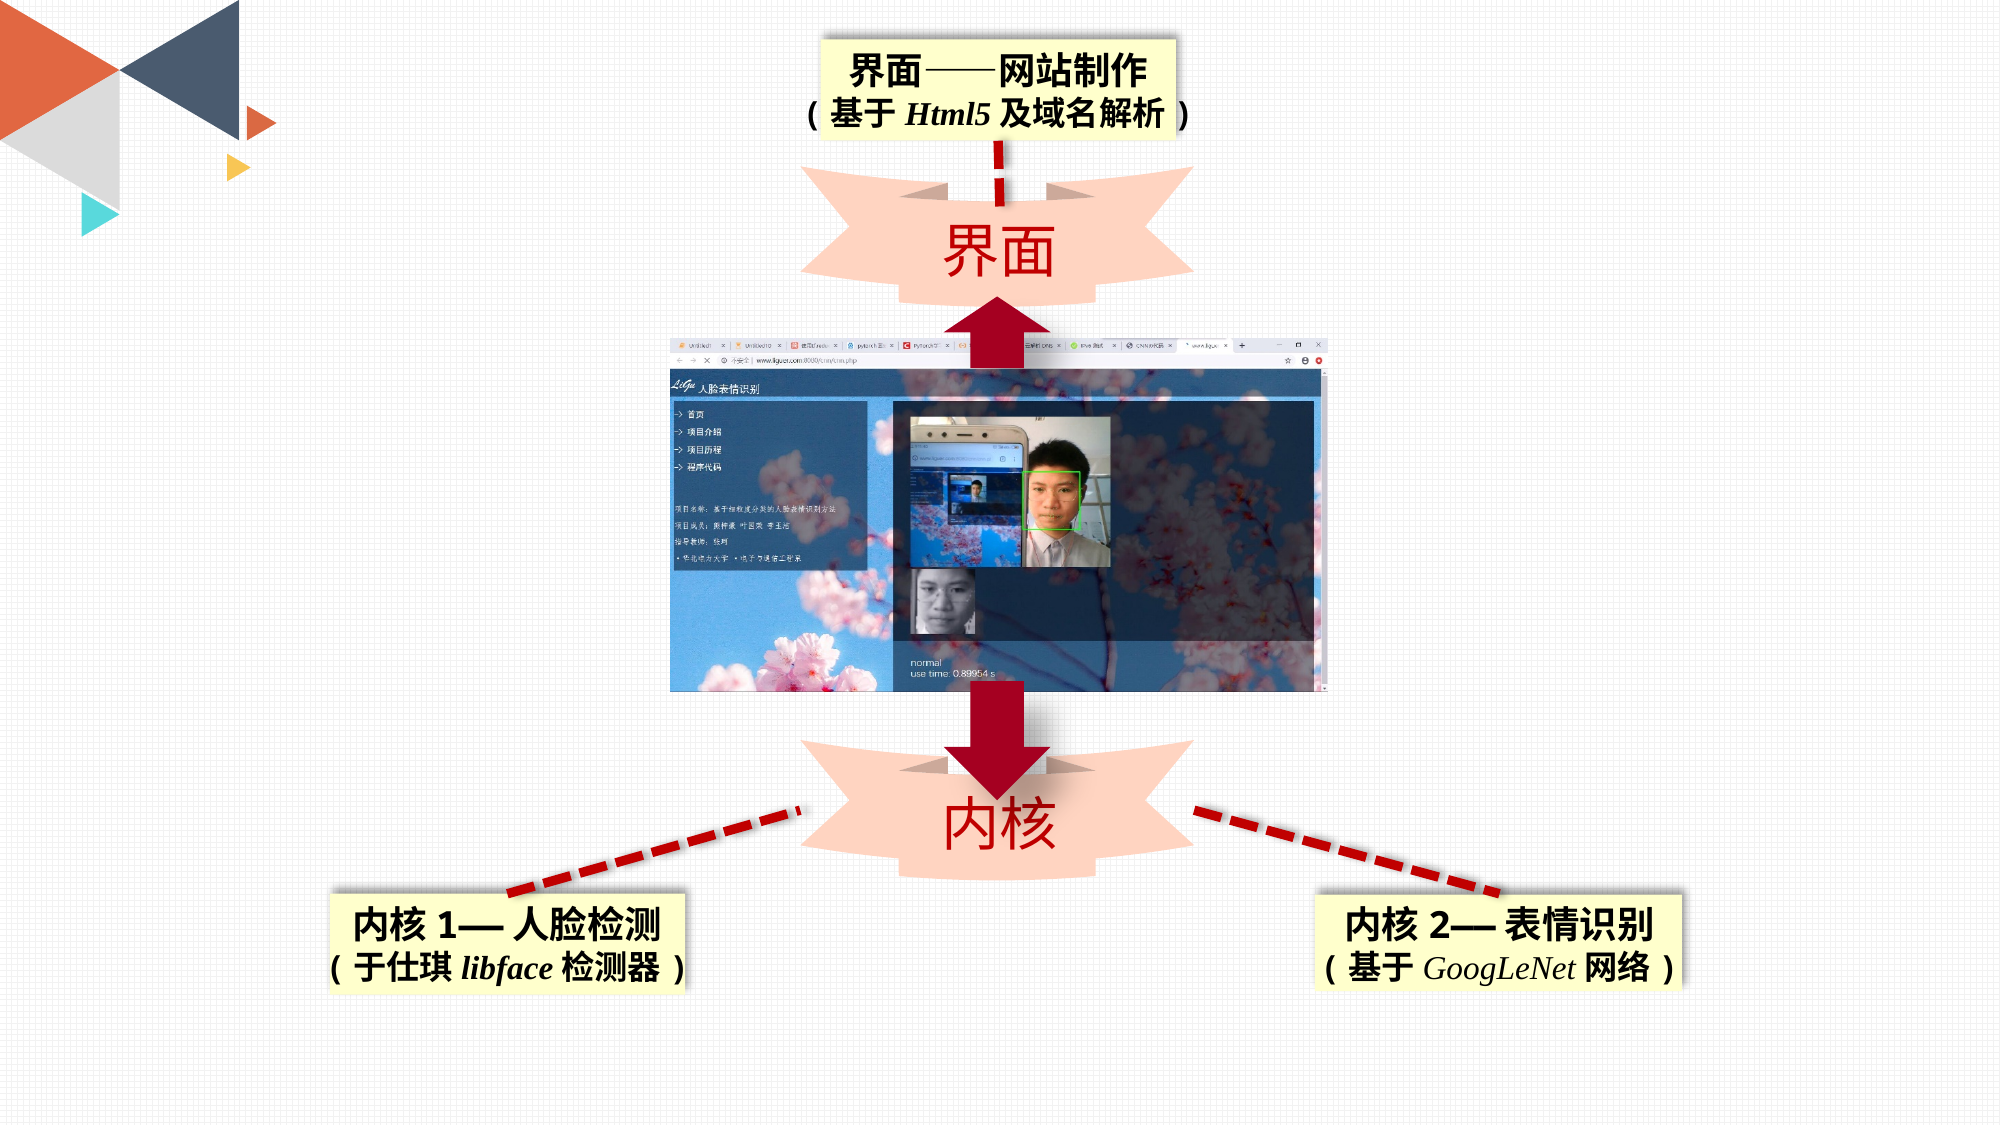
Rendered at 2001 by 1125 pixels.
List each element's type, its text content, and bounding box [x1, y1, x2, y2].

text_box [1144, 800, 1500, 894]
text_box 内核1——人脸检测 (于仕琪libface检测器) [310, 893, 704, 994]
text_box [797, 164, 1197, 308]
text_box [940, 295, 1055, 338]
text_box 界面——网站制作 (基于Html5及域名解析) [787, 39, 1209, 140]
text_box 内核2——表情识别 (基于GoogLeNet网络) [1305, 893, 1694, 994]
text_box [797, 738, 1197, 882]
picture [670, 338, 1328, 692]
text_box 内核 [926, 780, 1074, 865]
text_box [941, 692, 1054, 802]
text_box 界面 [926, 206, 1074, 292]
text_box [19, 0, 257, 257]
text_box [507, 800, 850, 894]
